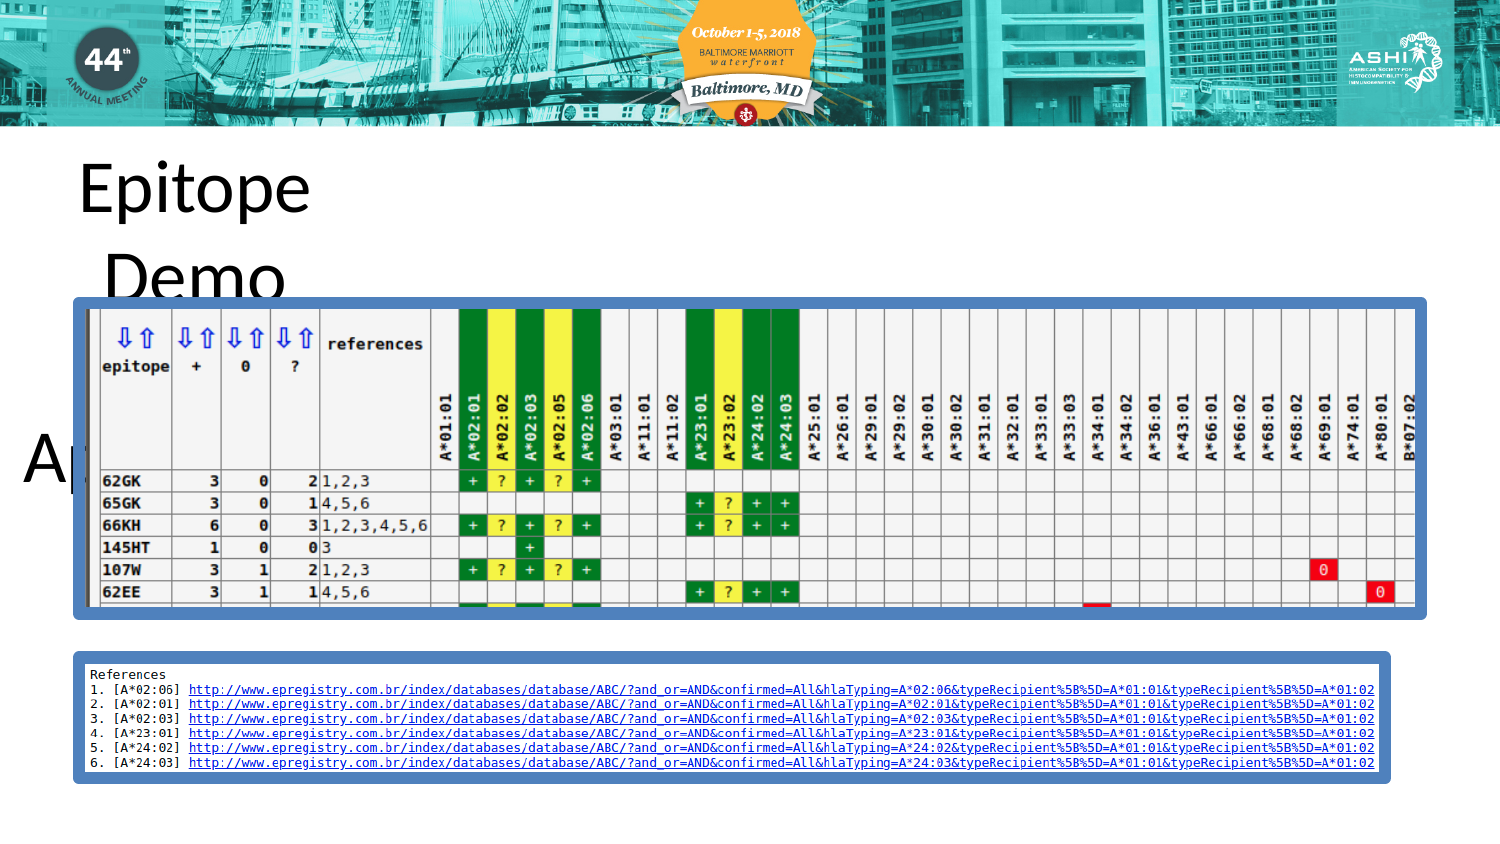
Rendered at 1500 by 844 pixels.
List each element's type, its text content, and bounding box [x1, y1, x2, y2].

title Epitope Demo HTML5 Application [0, 130, 394, 558]
picture [85, 309, 1415, 608]
picture [0, 0, 1500, 844]
